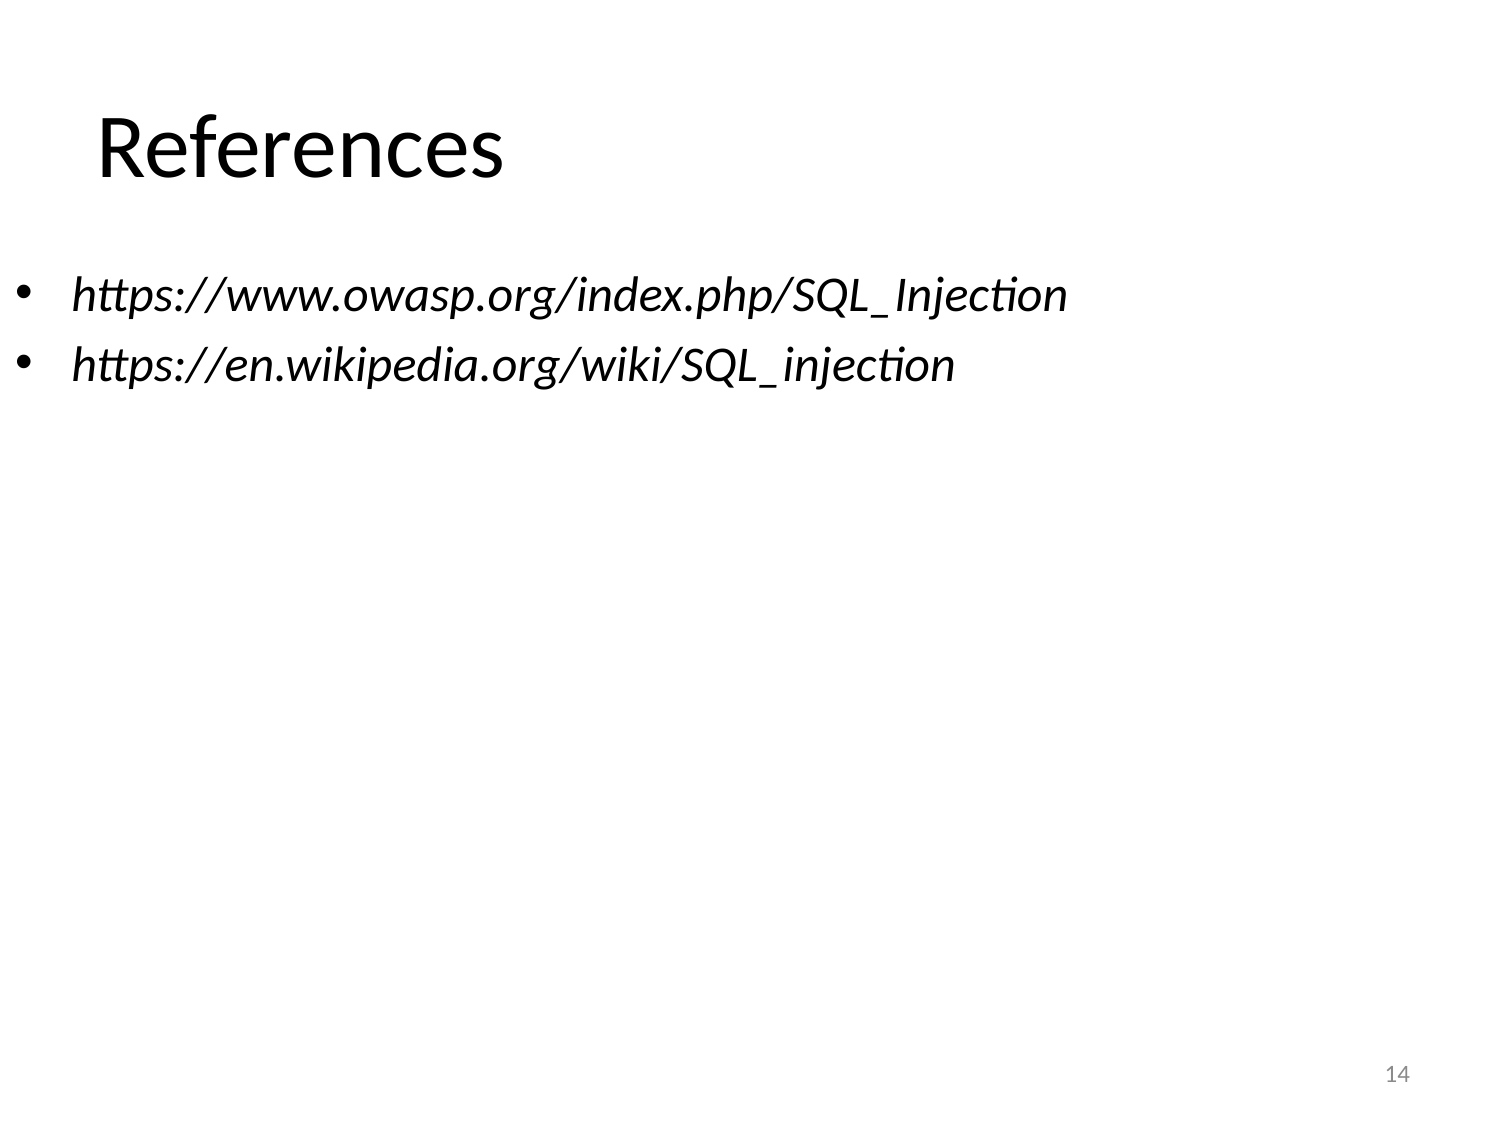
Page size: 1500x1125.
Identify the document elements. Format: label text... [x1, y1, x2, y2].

slide_number 14 [1074, 1042, 1425, 1103]
text_box https://www.owasp.org/index.php/SQL_Injection https://en.wikipedia.org/wiki/SQL_injection [0, 253, 1500, 968]
title References [0, 31, 1164, 250]
